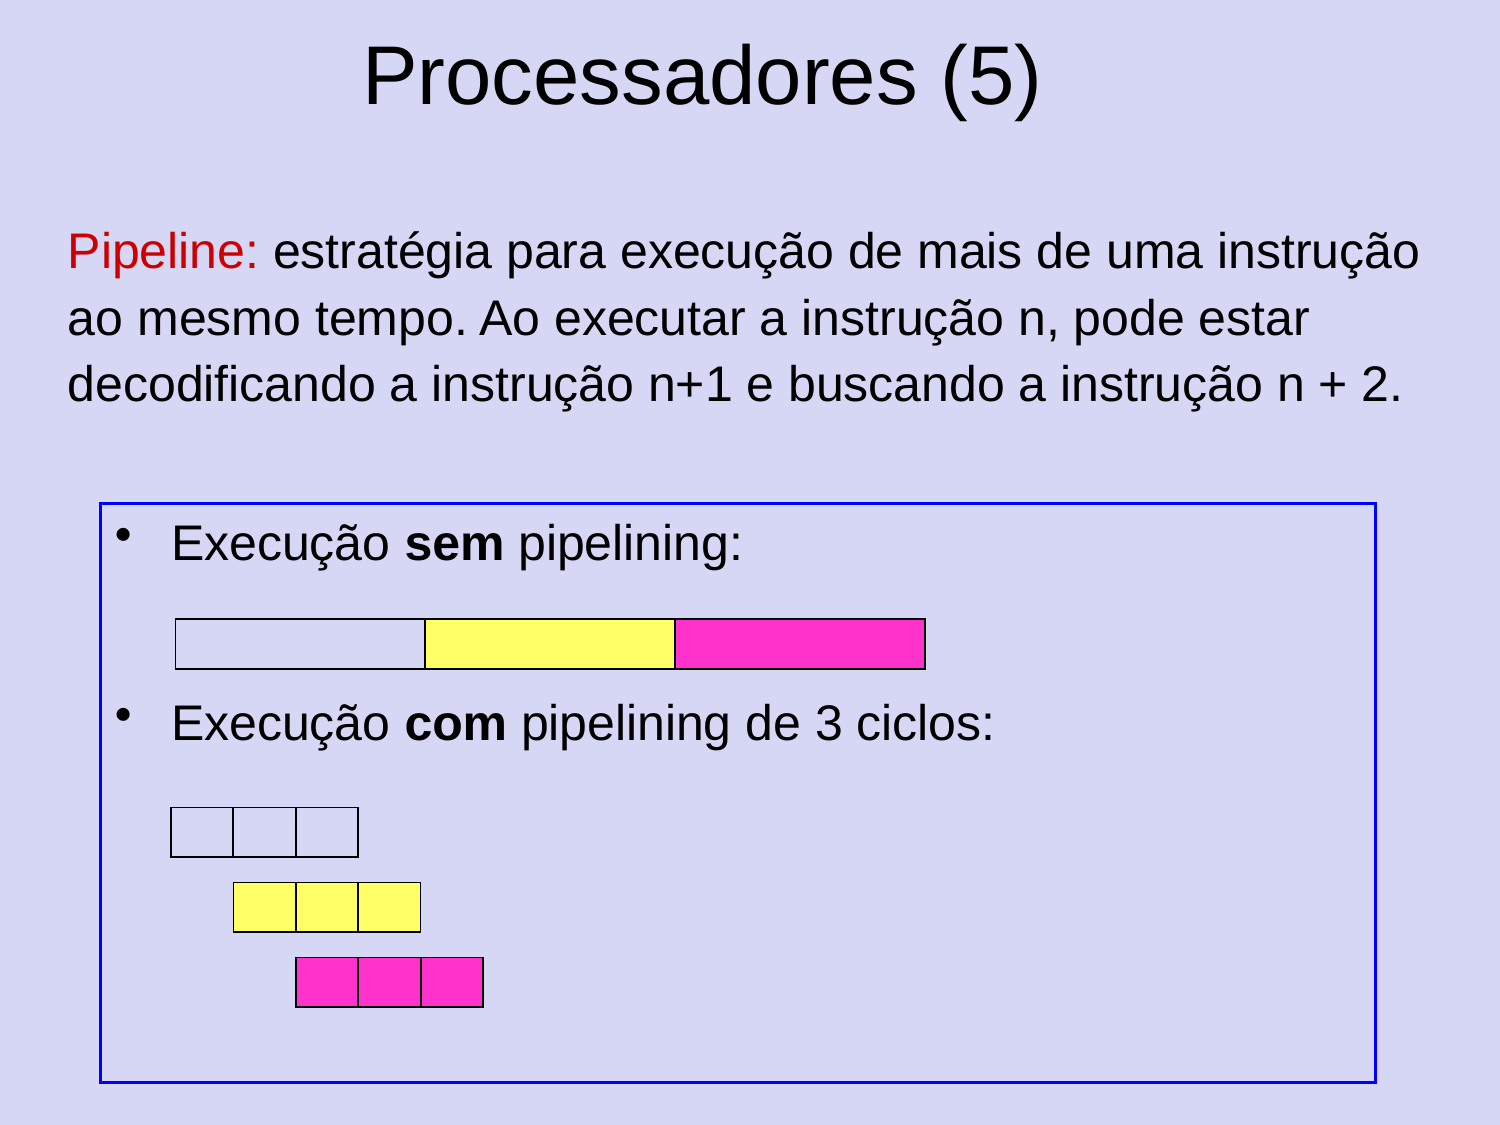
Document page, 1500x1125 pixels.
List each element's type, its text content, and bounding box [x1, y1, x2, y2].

text_box [425, 618, 675, 669]
text_box Pipeline: estratégia para execução de mais de uma instrução ao mesmo tempo. Ao executar a instrução n, pode estar decodificando a instrução n+1 e buscando a instrução n + 2. [53, 205, 1459, 419]
text_box [175, 618, 425, 669]
text_box [358, 957, 420, 1008]
text_box [675, 618, 926, 669]
text_box [170, 807, 233, 858]
text_box Execução sem pipelining: Execução com pipelining de 3 ciclos: [100, 503, 1376, 1083]
text_box [420, 957, 484, 1008]
text_box [233, 882, 295, 933]
text_box [295, 957, 358, 1008]
title Processadores (5) [76, 0, 1353, 144]
text_box [295, 882, 358, 933]
text_box [358, 882, 421, 933]
text_box [233, 807, 295, 858]
text_box [295, 807, 359, 858]
